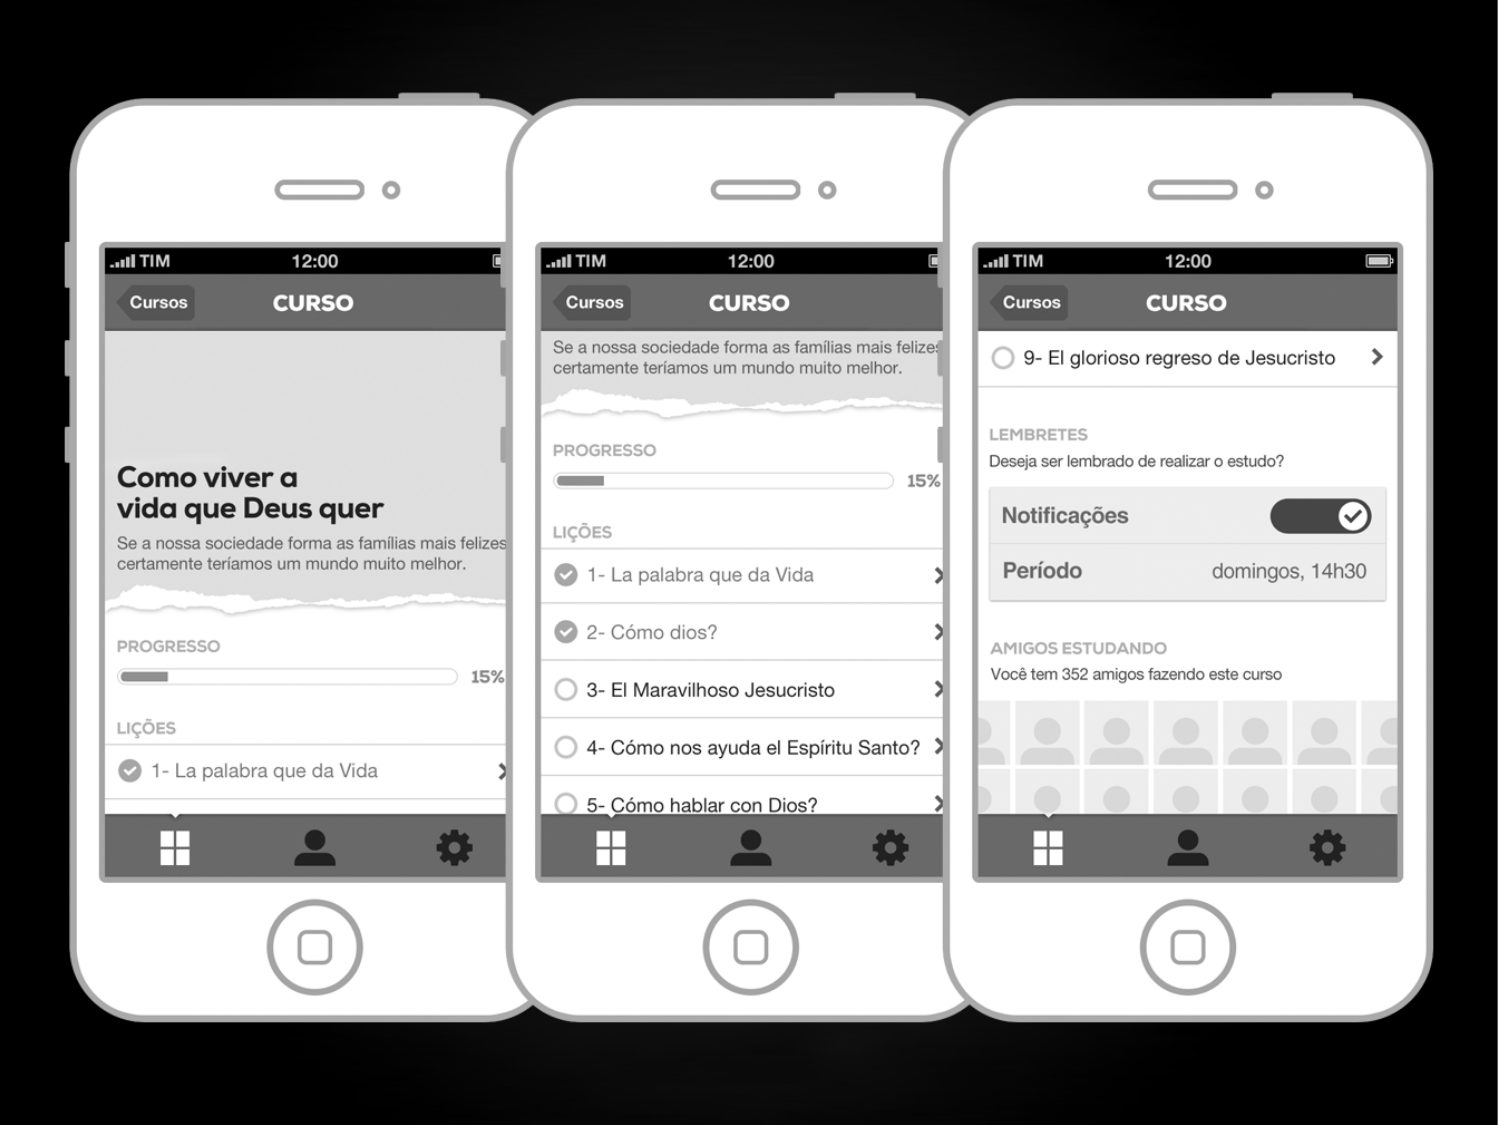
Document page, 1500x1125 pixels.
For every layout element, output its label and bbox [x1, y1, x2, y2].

text_box [0, 0, 1498, 1125]
